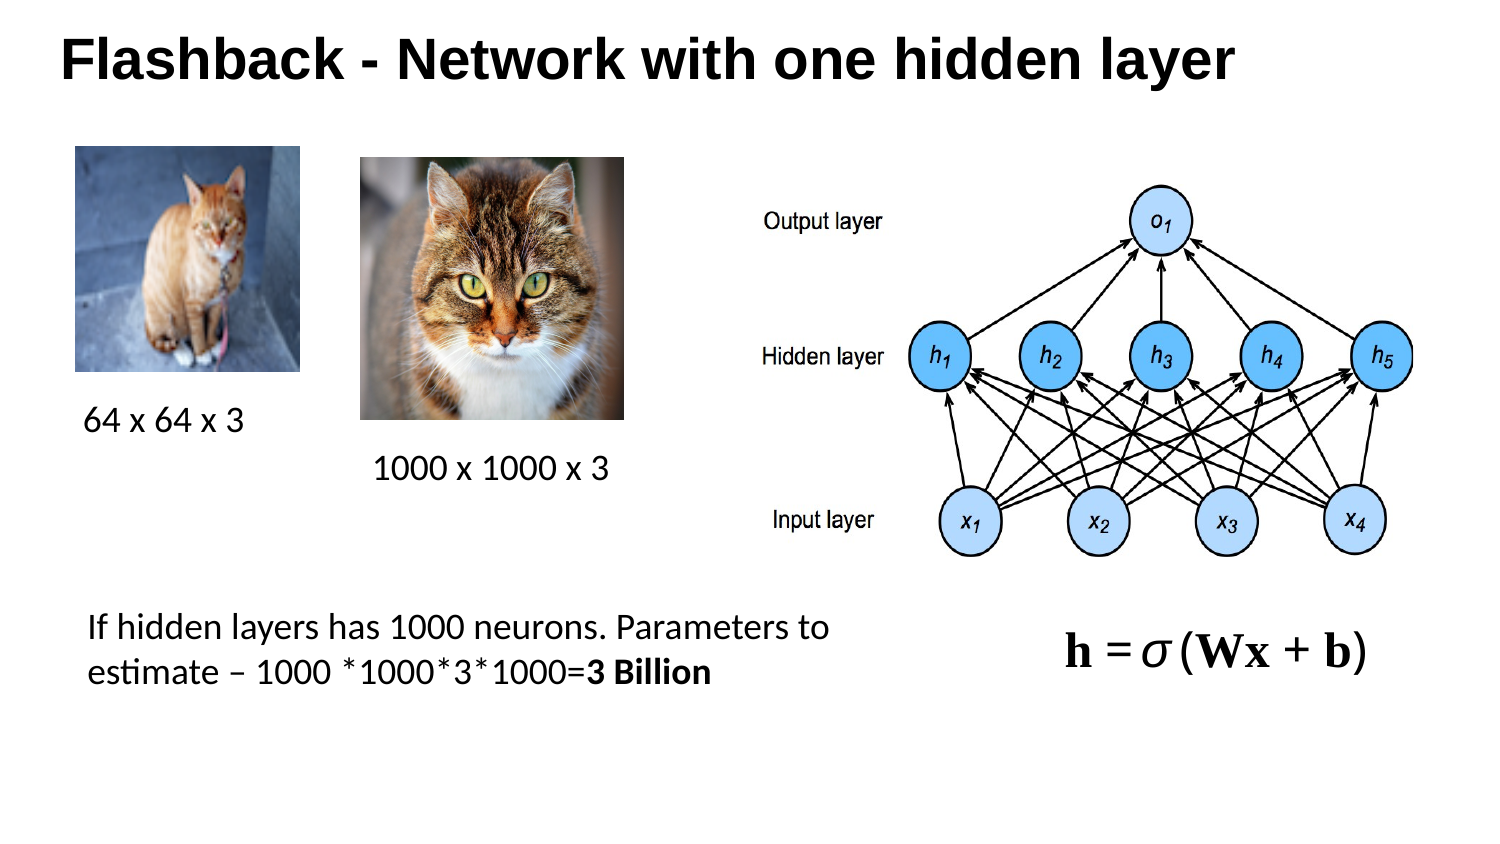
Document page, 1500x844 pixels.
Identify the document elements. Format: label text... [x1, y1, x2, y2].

picture [360, 157, 624, 421]
text_box [762, 184, 1414, 557]
text_box If hidden layers has 1000 neurons. Parameters to estimate – 1000 *1000*3*1000=3 Billion [72, 594, 909, 700]
picture [74, 146, 301, 373]
title Flashback - Network with one hidden layer [58, 18, 1243, 162]
text_box h = σ (Wx + b) [1062, 615, 1385, 678]
text_box 1000 x 1000 x 3 [357, 435, 625, 496]
text_box 64 x 64 x 3 [68, 387, 356, 448]
